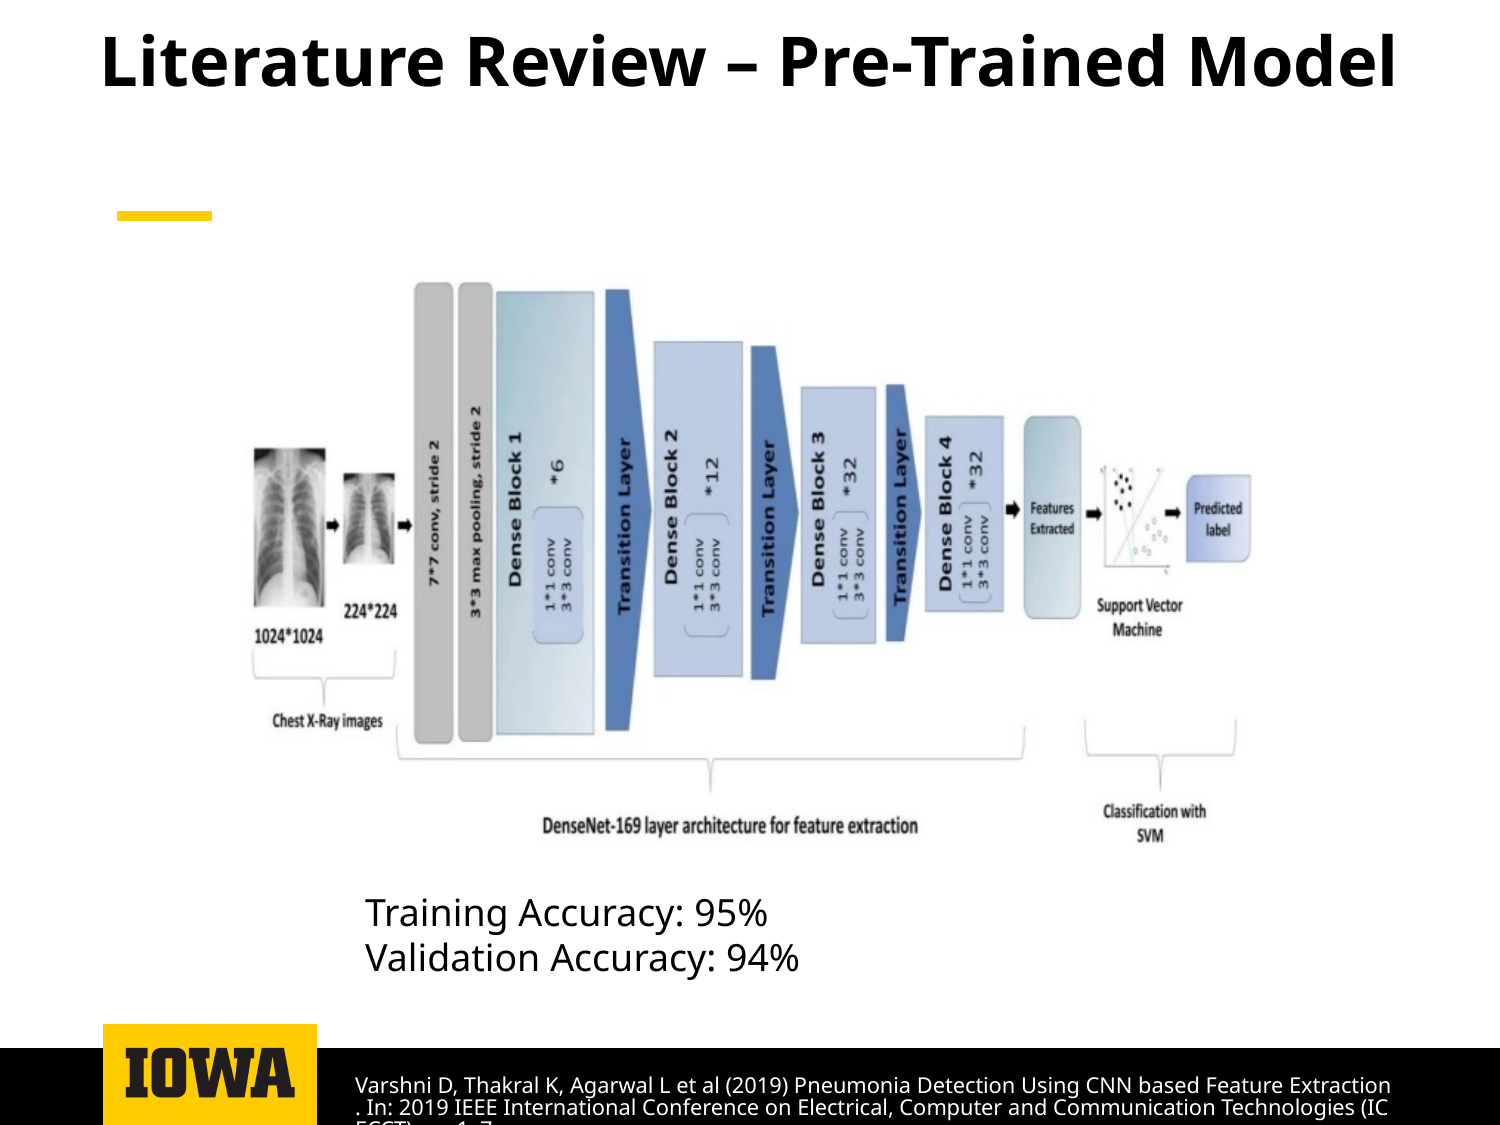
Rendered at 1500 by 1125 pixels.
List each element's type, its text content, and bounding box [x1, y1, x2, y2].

picture [244, 278, 1256, 847]
text_box Training Accuracy: 95% Validation Accuracy: 94% [350, 881, 1150, 987]
picture [103, 1024, 317, 1125]
text_box Literature Review – Pre-Trained Model [0, 2, 1500, 127]
footer Varshni D, Thakral K, Agarwal L et al (2019) Pneumonia Detection Using CNN based Feature Extraction. In: 2019 IEEE International Conference on Electrical, Computer and Communication Technologies (ICECCT). pp 1–7 [340, 1056, 1409, 1117]
